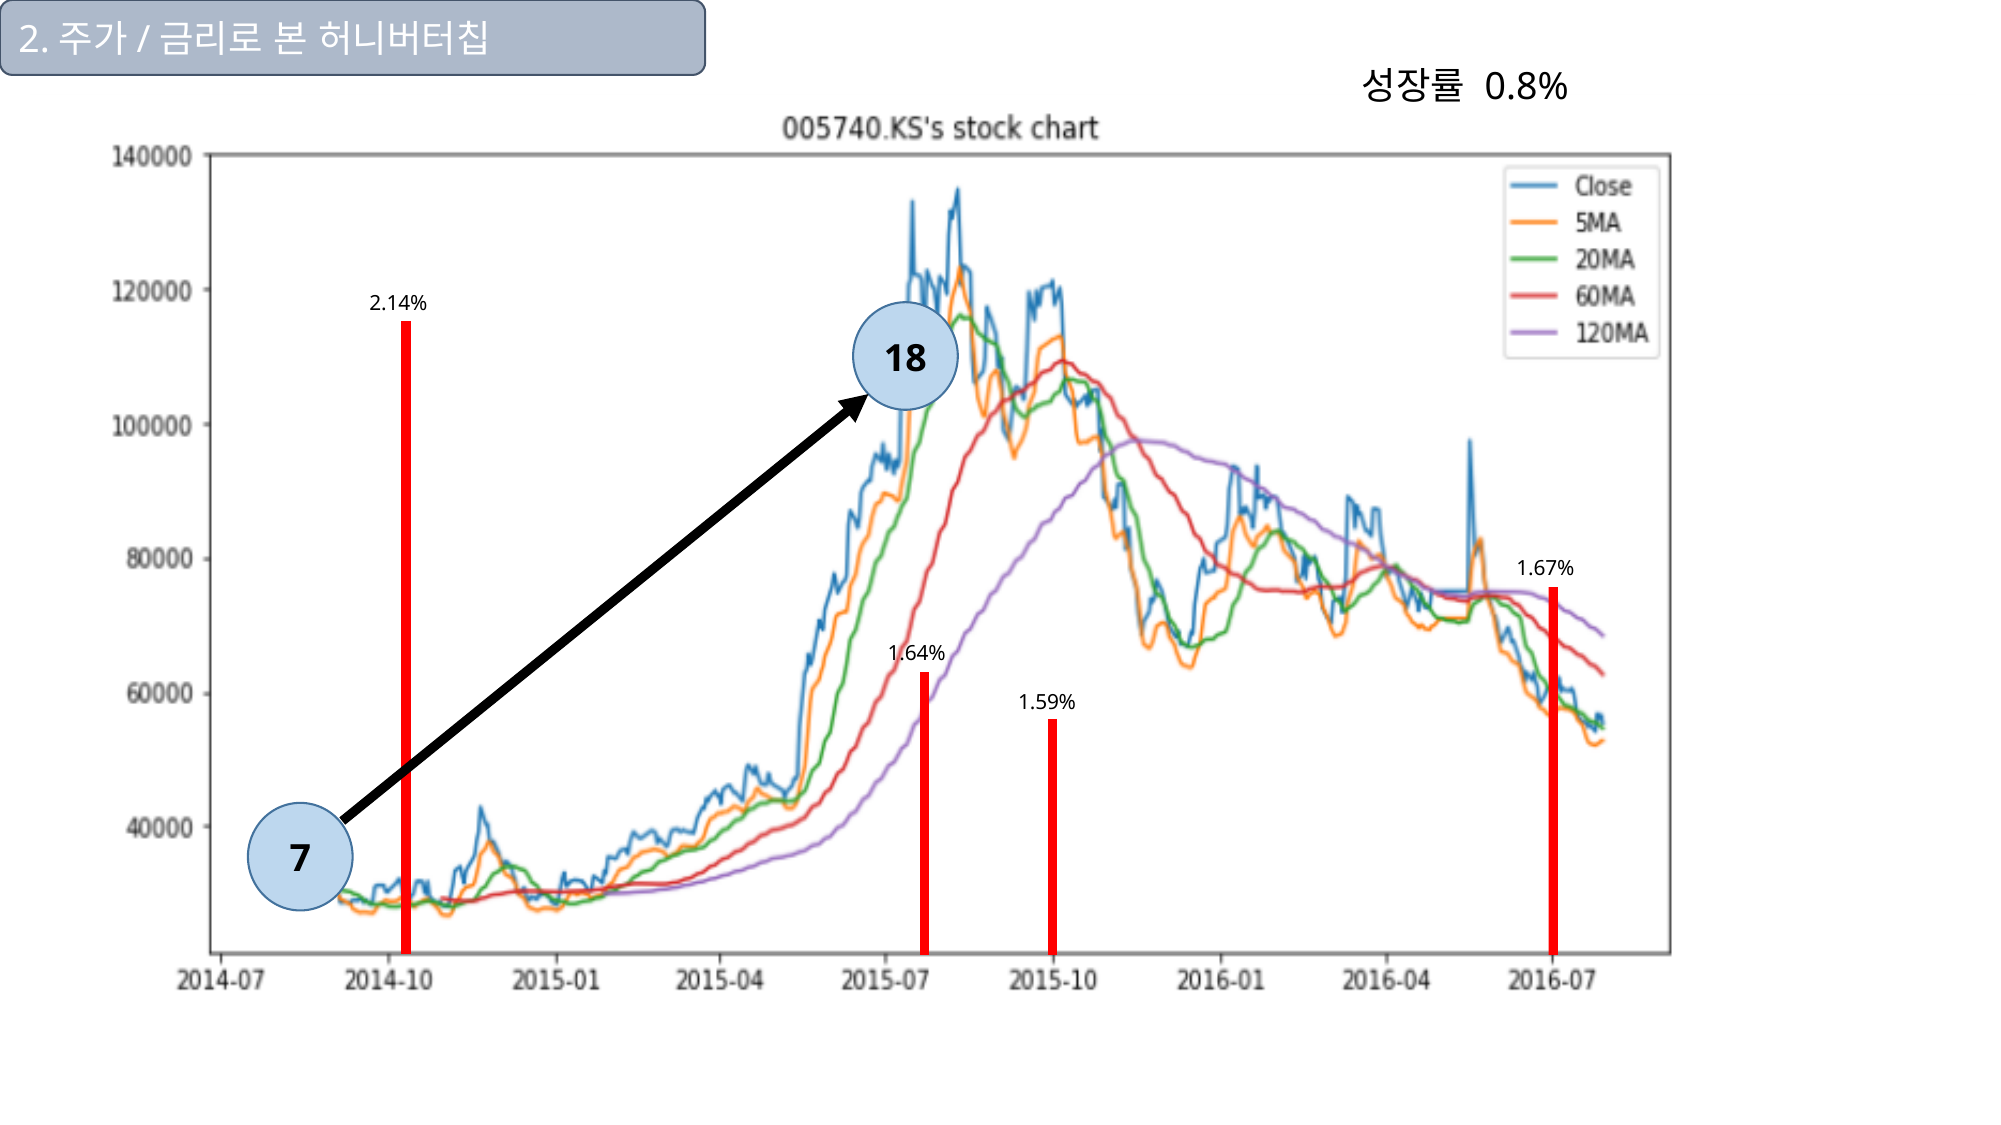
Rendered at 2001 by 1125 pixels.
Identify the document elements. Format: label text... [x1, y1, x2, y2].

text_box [342, 393, 869, 821]
picture [30, 93, 1976, 1113]
text_box 2.주가/금리로 본 허니버터칩 [0, 0, 707, 76]
text_box 성장률 0.8% [1346, 55, 1622, 93]
